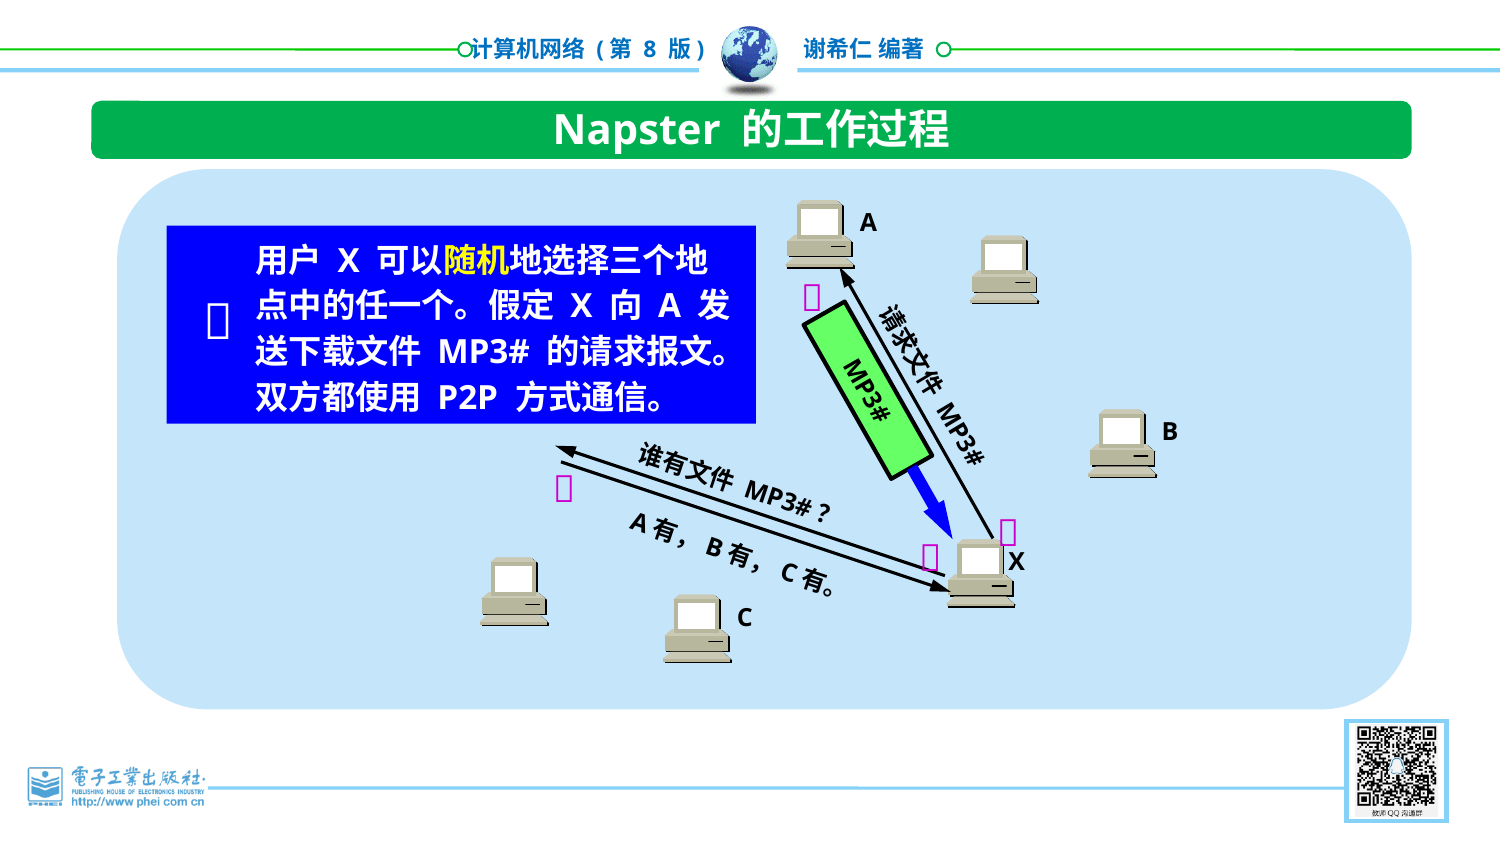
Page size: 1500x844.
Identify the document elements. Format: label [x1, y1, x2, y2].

picture [1087, 408, 1159, 479]
picture [784, 199, 857, 270]
text_box [91, 95, 1412, 161]
picture [719, 24, 779, 95]
picture [969, 234, 1041, 305]
picture [945, 538, 1017, 609]
text_box [115, 167, 1414, 712]
picture [661, 593, 734, 664]
picture [23, 764, 208, 809]
picture [478, 556, 551, 627]
picture [1355, 724, 1438, 817]
